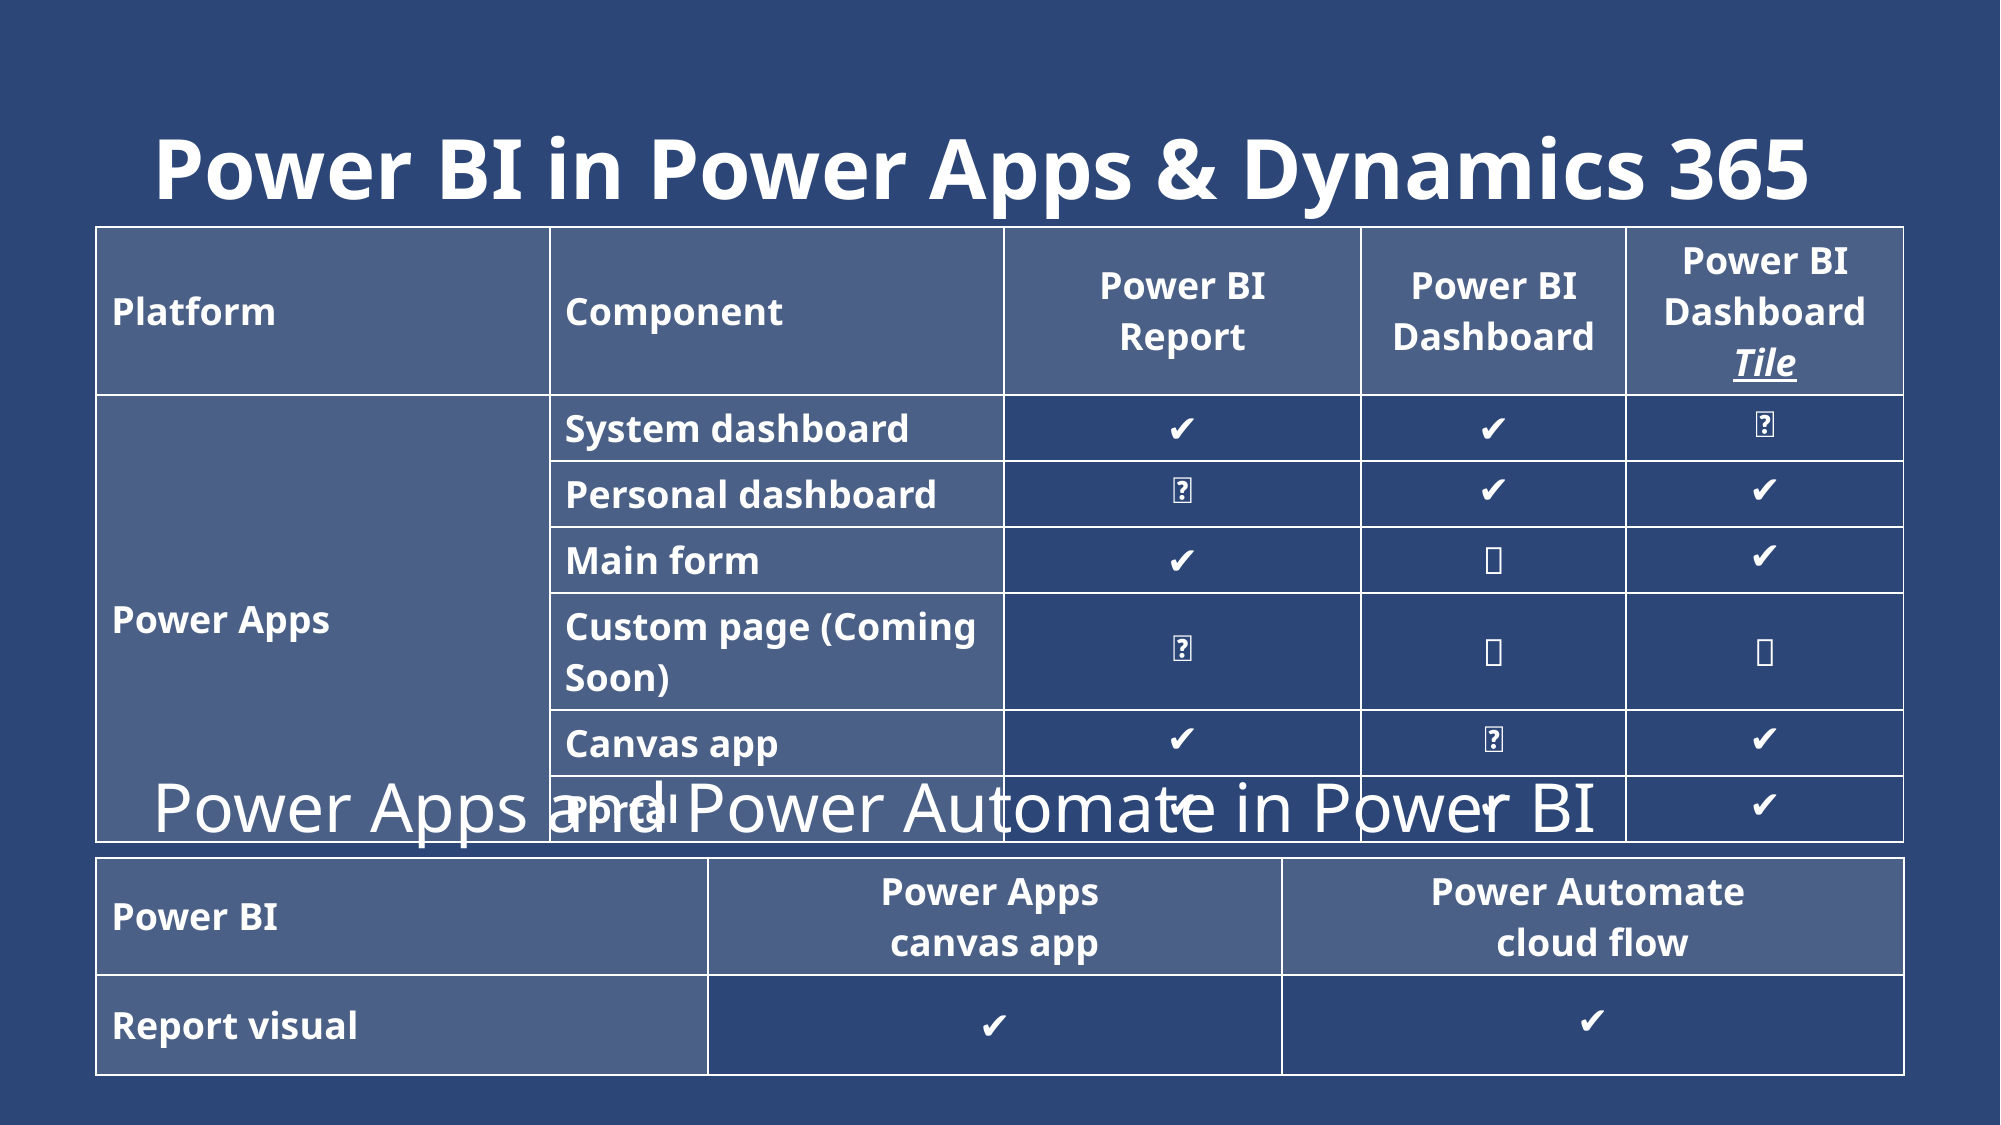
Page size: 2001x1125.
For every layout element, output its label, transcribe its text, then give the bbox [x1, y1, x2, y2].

table_cell ✔ [709, 976, 1281, 1074]
table_header Component [551, 278, 1003, 394]
table_cell ✔ [1627, 711, 1903, 757]
title Power BI in Power Apps & Dynamics 365 [137, 59, 1863, 278]
table_cell ✔ [1362, 462, 1625, 526]
table_header Power BI Dashboard Tile [1627, 228, 1903, 394]
table_cell ✔ [1283, 976, 1903, 1074]
table_cell ✔ [1362, 396, 1625, 460]
text_box Power Apps and Power Automate in Power BI [137, 757, 1904, 857]
table_cell ✔ [1627, 462, 1903, 526]
table_cell ❌ [1362, 711, 1625, 757]
table_cell Personal dashboard [551, 462, 1003, 526]
table_cell ✔ [1005, 396, 1360, 460]
table_cell Report visual [97, 976, 707, 1074]
table_cell System dashboard [551, 396, 1003, 460]
table_header Power BI Dashboard [1362, 278, 1625, 394]
table_cell ✔ [1005, 711, 1360, 757]
table_header Power BI Report [1005, 278, 1360, 394]
table_cell ❌ [1627, 594, 1903, 709]
table_header Platform [97, 228, 549, 394]
table_header Power BI [97, 859, 707, 974]
table_cell Canvas app [551, 711, 1003, 757]
table_cell ❌ [1005, 594, 1360, 709]
table_cell Custom page (Coming Soon) [551, 594, 1003, 709]
table_cell ❌ [1005, 462, 1360, 526]
table_cell ✔ [1005, 528, 1360, 592]
table_cell ✔ [1627, 528, 1903, 592]
table_cell Main form [551, 528, 1003, 592]
table_cell ❌ [1362, 528, 1625, 592]
table_cell ❌ [1627, 396, 1903, 460]
table_header Power Apps canvas app [709, 859, 1281, 974]
table_cell Power Apps [97, 396, 549, 841]
table_header Power Automate cloud flow [1283, 859, 1903, 974]
table_cell ❌ [1362, 594, 1625, 709]
